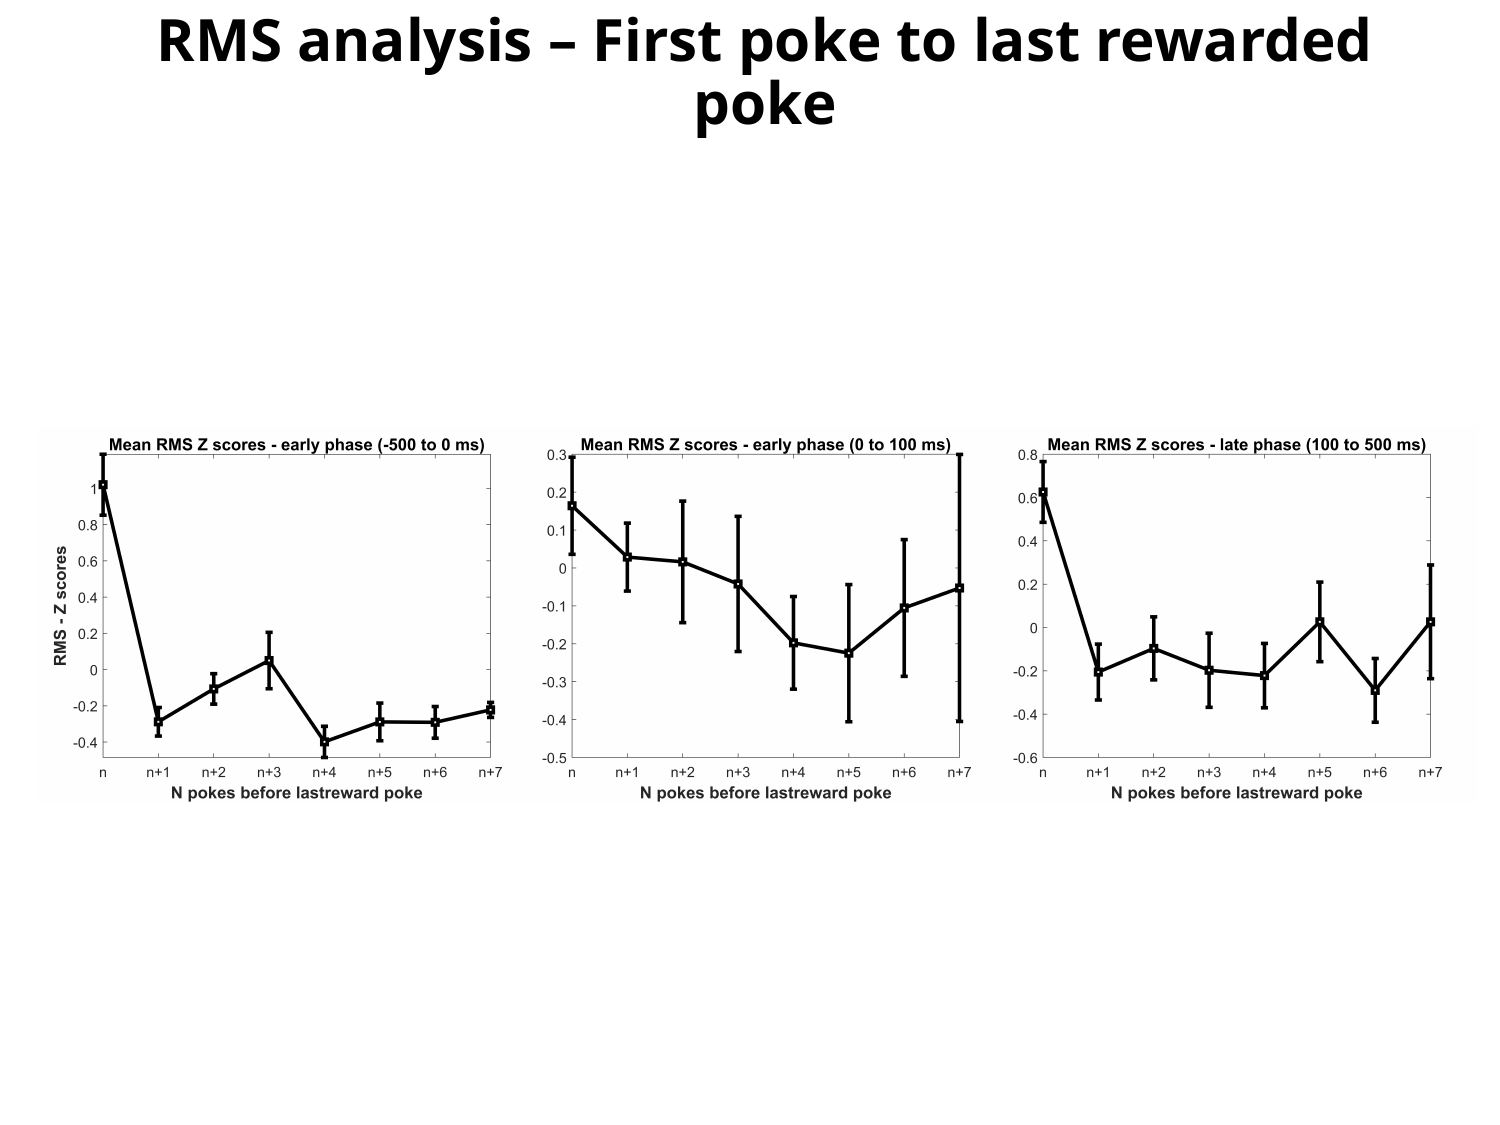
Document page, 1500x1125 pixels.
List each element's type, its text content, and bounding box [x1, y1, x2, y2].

picture [38, 426, 1478, 802]
text_box RMS analysis – First poke to last rewarded poke [118, 30, 1412, 118]
